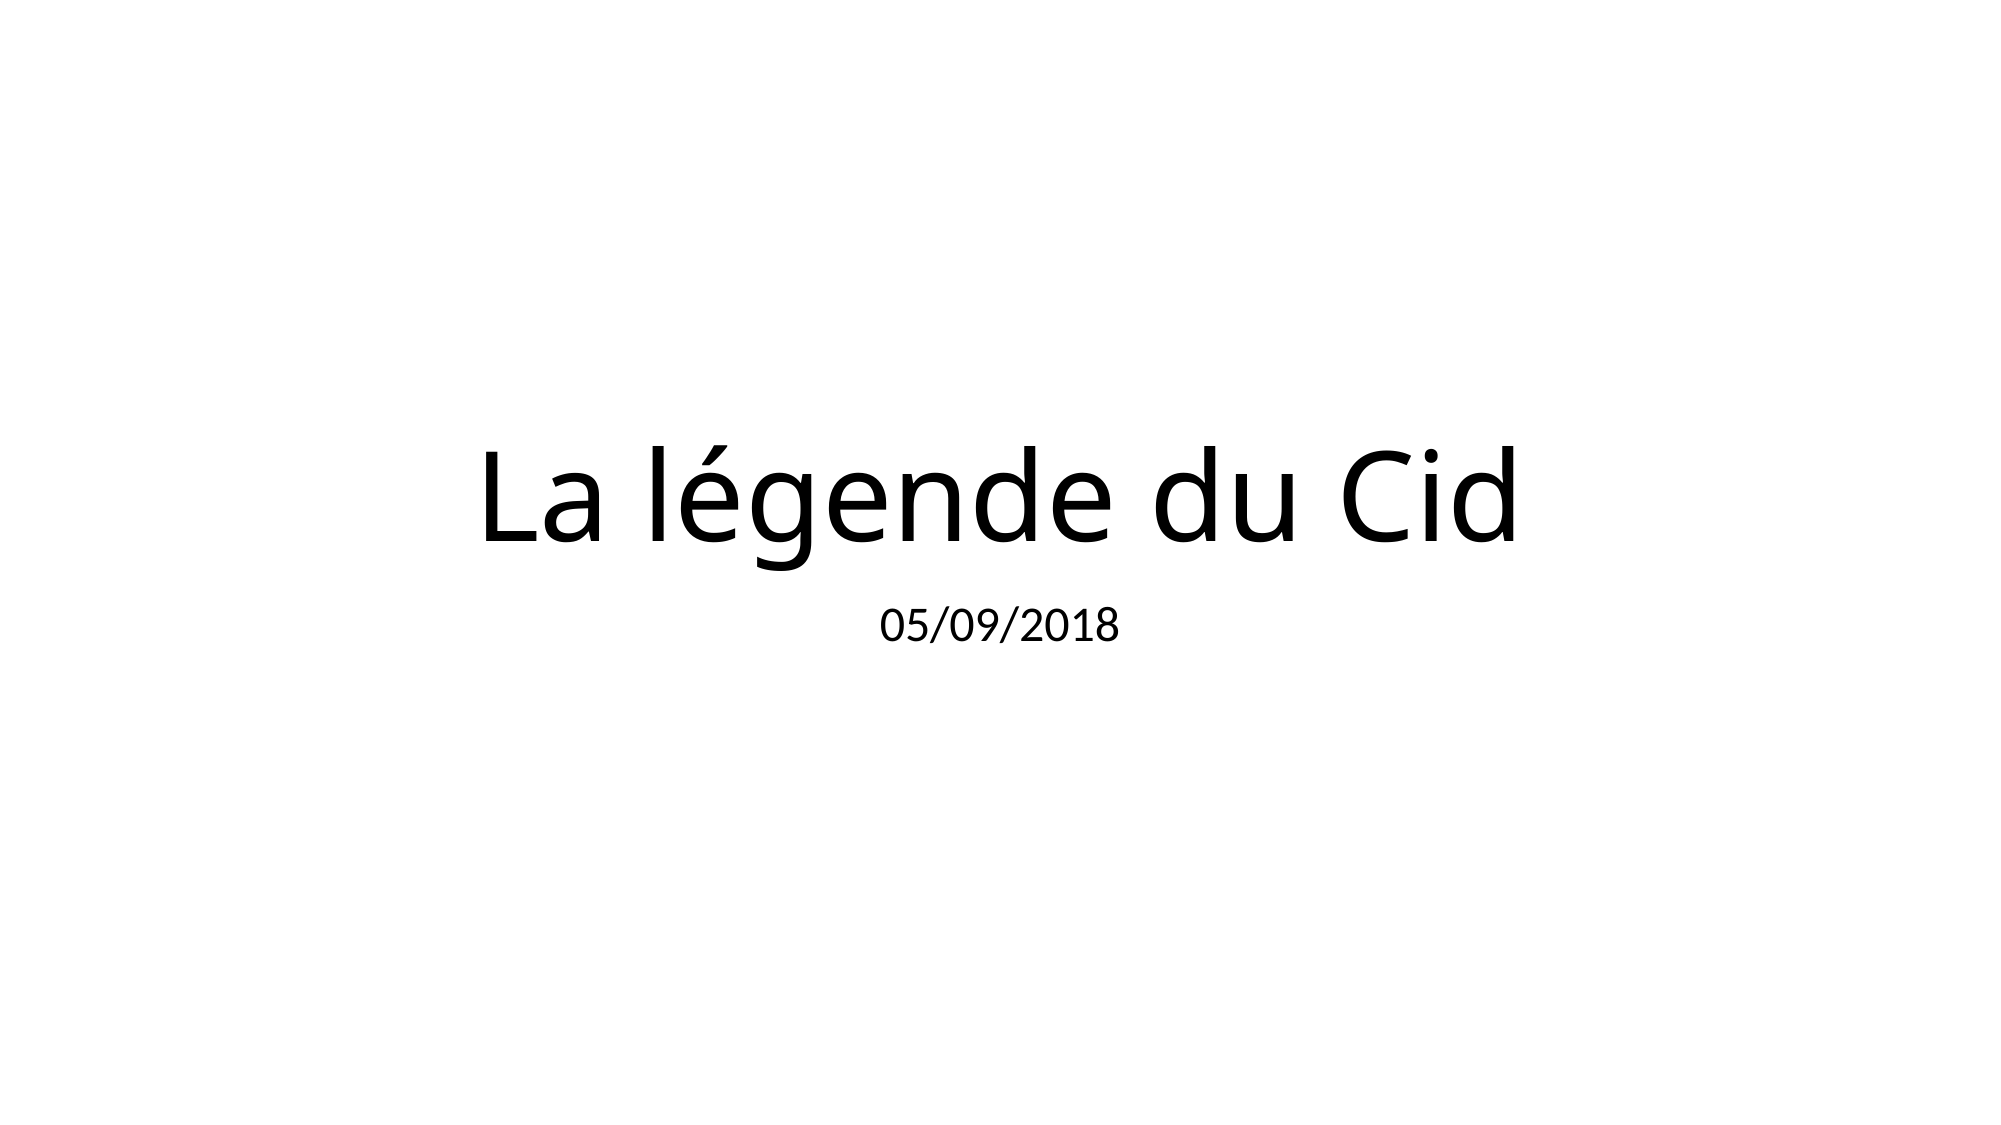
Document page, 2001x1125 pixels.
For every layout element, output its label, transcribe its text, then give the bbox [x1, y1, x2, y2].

subtitle 05/09/2018 [249, 590, 1750, 863]
title La légende du Cid [249, 184, 1750, 576]
